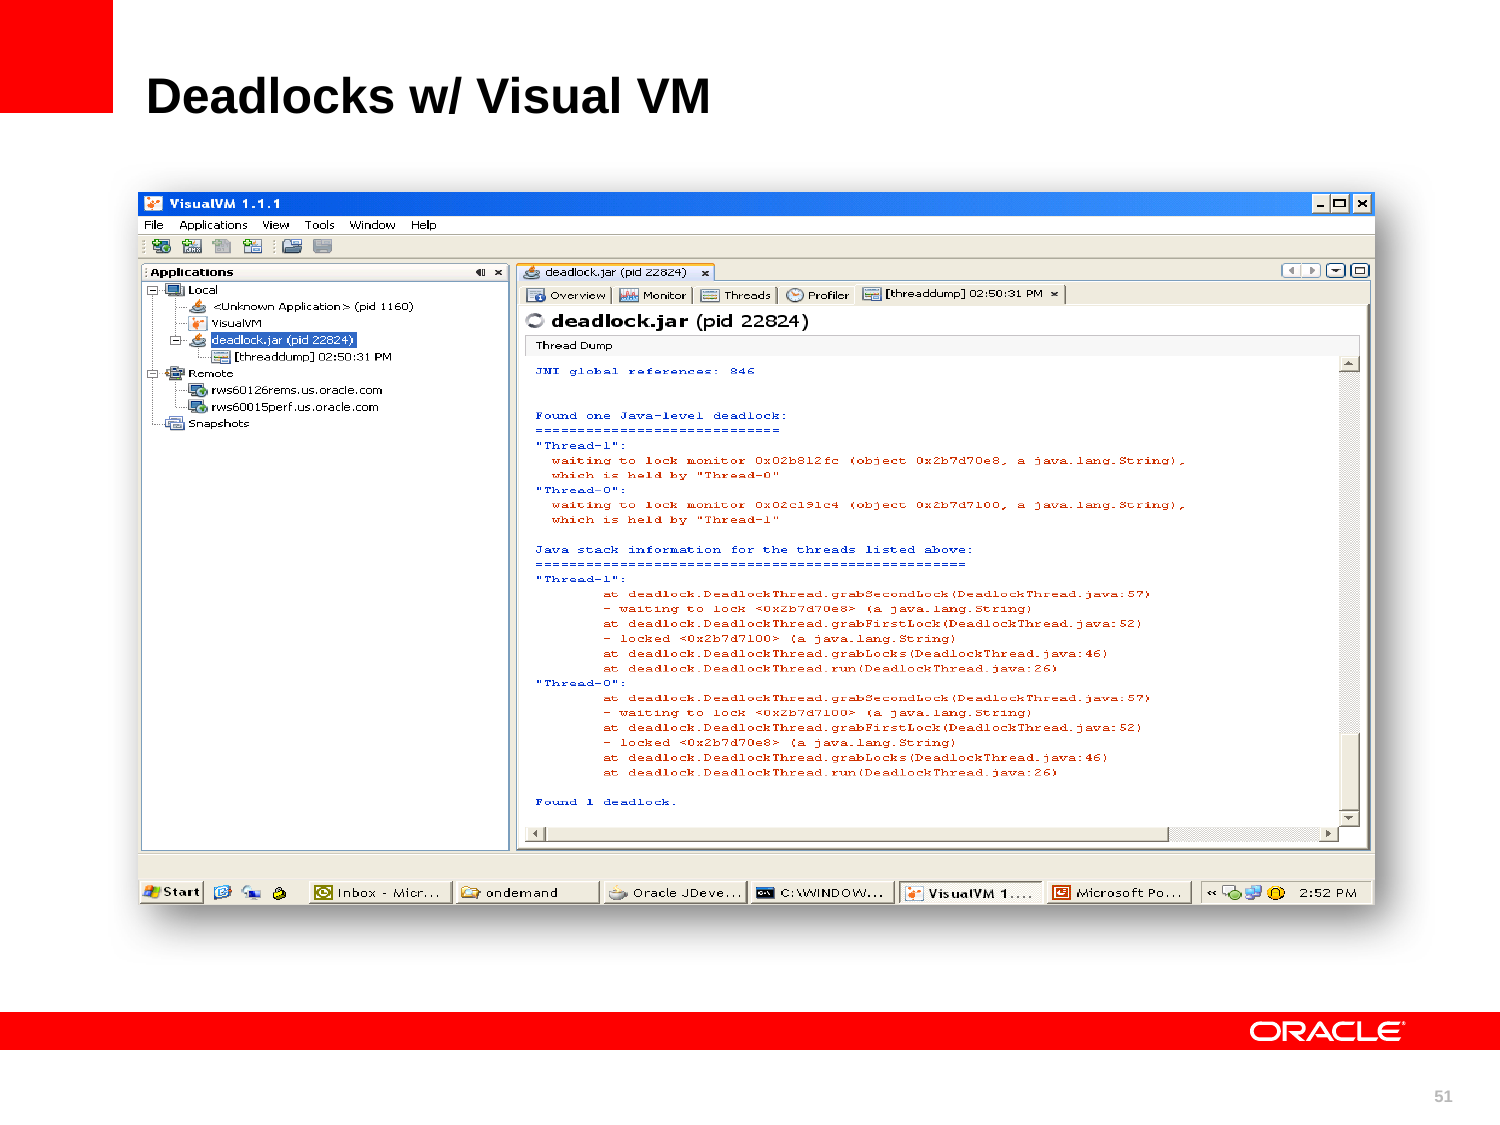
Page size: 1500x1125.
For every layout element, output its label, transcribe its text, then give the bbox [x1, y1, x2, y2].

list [137, 191, 1375, 905]
picture [0, 0, 113, 113]
title Deadlocks w/ Visual VM [145, 63, 1390, 185]
picture [0, 1012, 1500, 1050]
